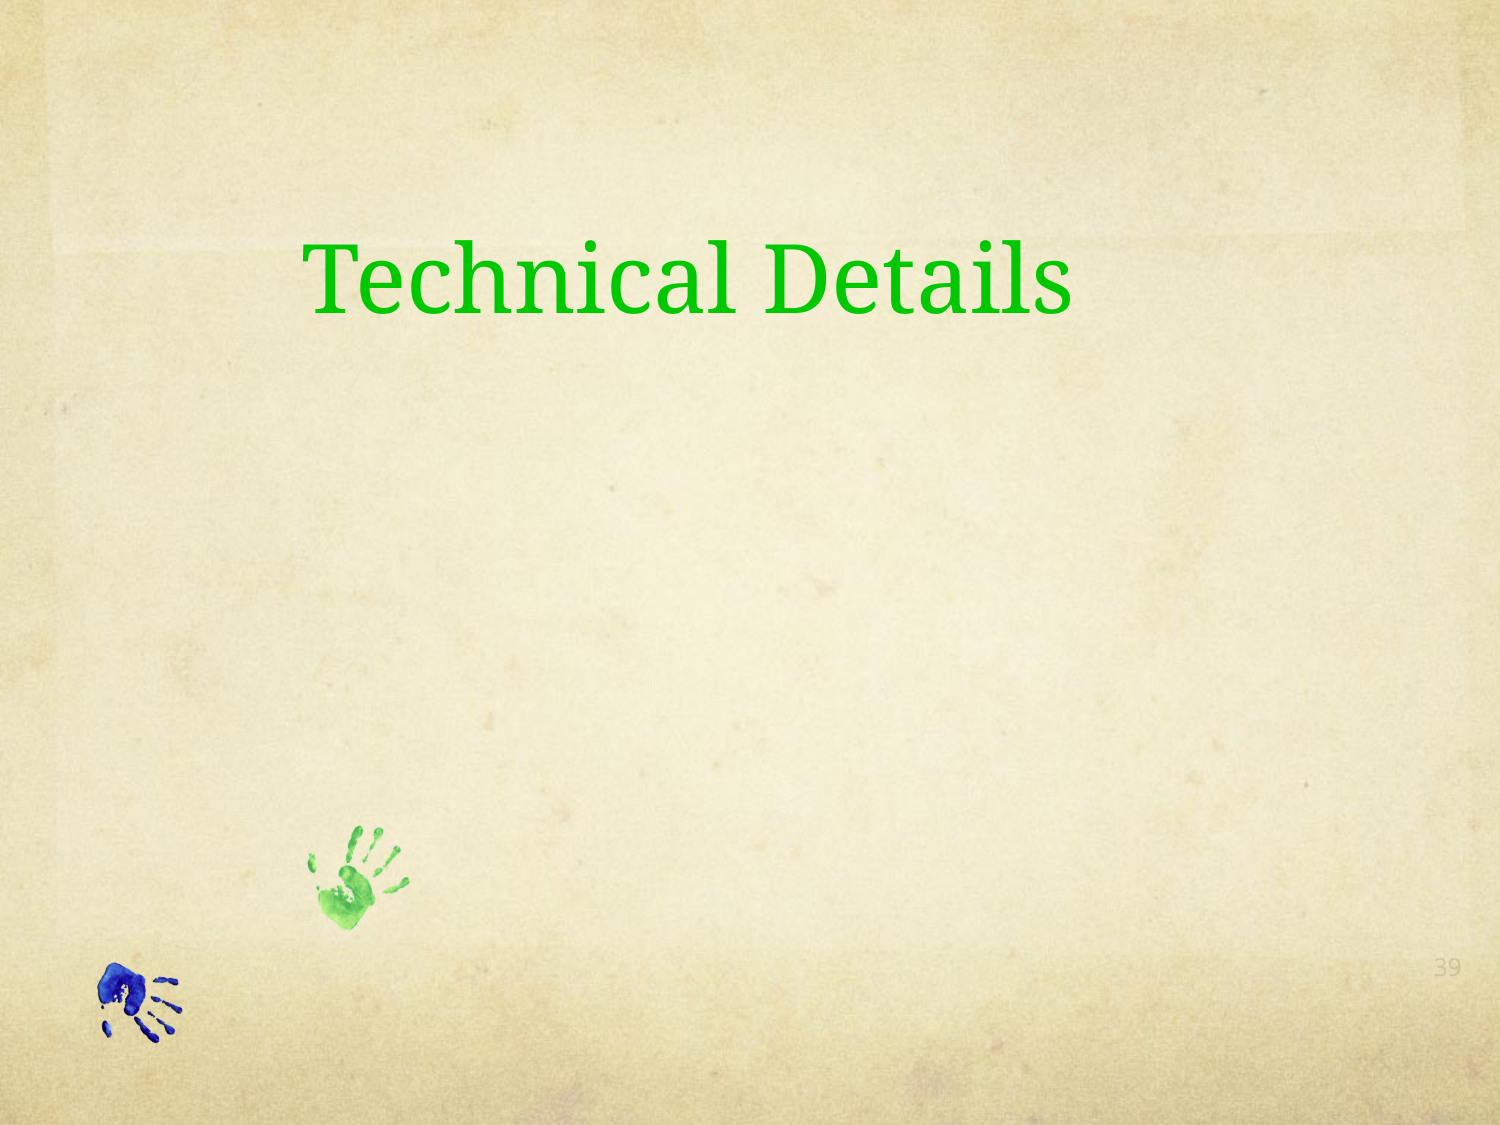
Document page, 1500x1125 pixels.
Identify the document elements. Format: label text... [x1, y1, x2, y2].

slide_number 39 [1233, 898, 1478, 1038]
picture [0, 0, 1500, 1125]
title Technical Details [57, 187, 1318, 363]
